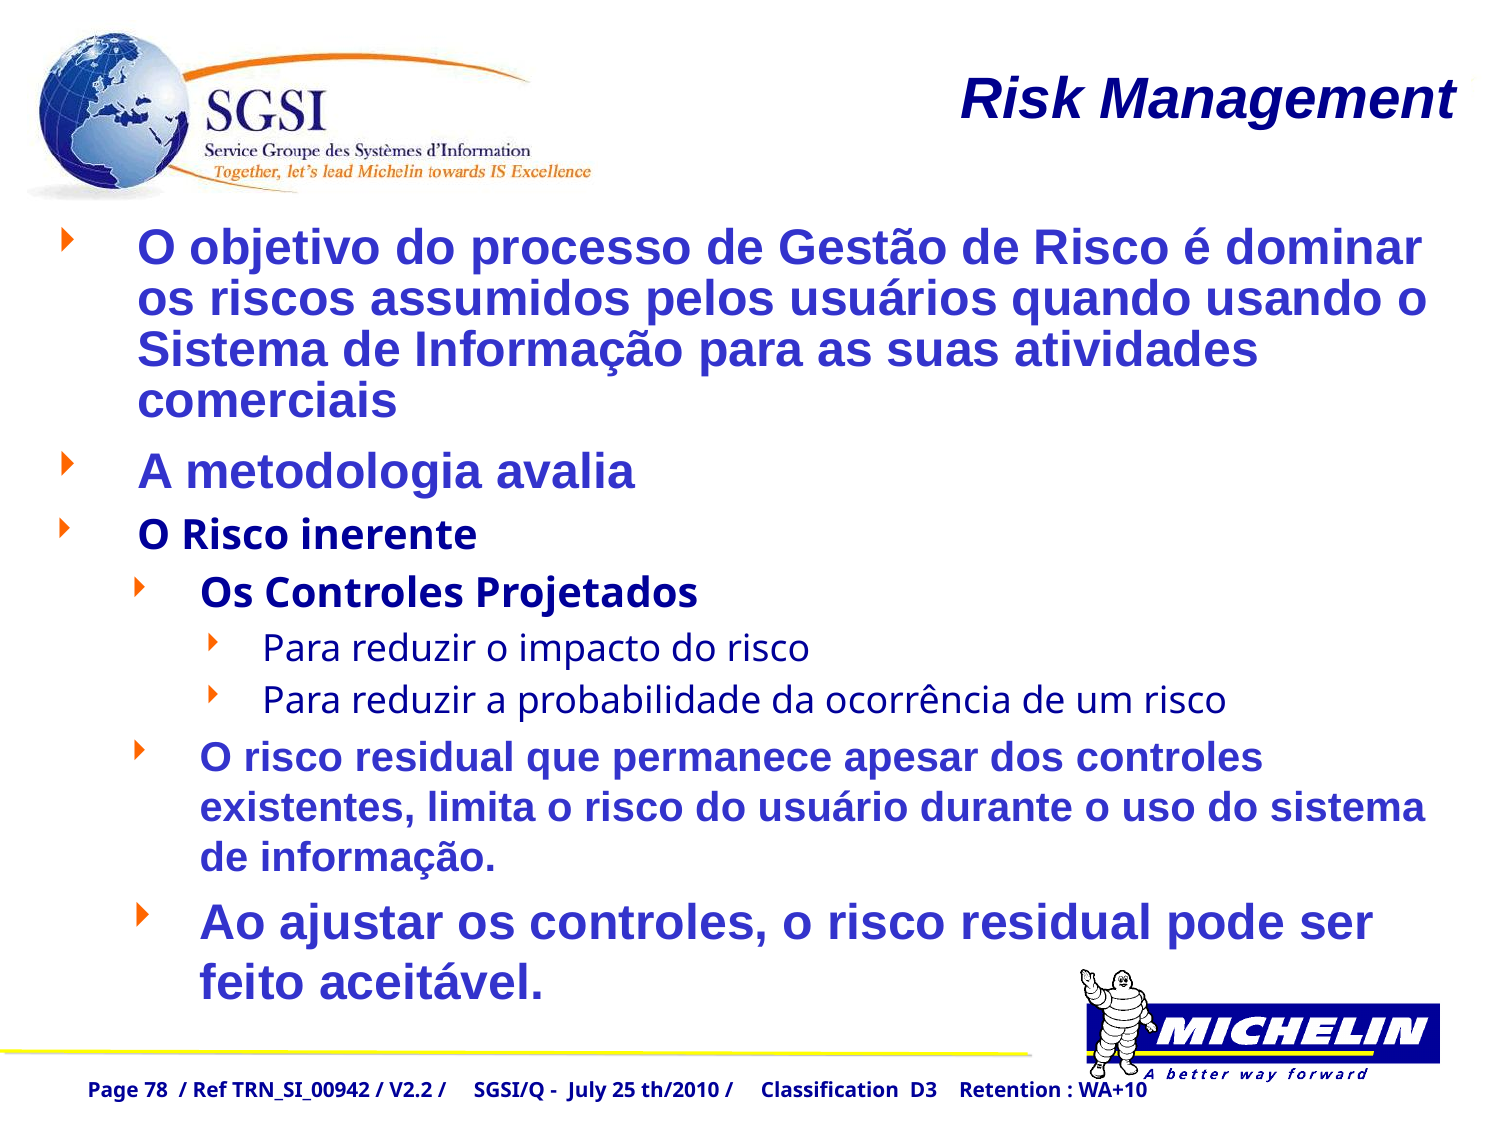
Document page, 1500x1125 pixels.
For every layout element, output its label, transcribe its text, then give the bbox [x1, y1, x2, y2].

title Risk Management [714, 6, 1472, 195]
picture [1110, 18, 1494, 201]
picture [27, 20, 598, 201]
picture [1027, 944, 1500, 1123]
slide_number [87, 1076, 1344, 1123]
text_box O objetivo do processo de Gestão de Risco é dominar os riscos assumidos pelos usuários quando usando o Sistema de Informação para as suas atividades comerciais A metodologia avalia O Risco inerente Os Controles Projetados Para reduzir o impacto do risco Para reduzir a probabilidade da ocorrência de um risco O risco residual que permanece apesar dos controles existentes, limita o risco do usuário durante o uso do sistema de informação. Ao ajustar os controles, o risco residual pode ser feito aceitável. [34, 216, 1453, 1007]
